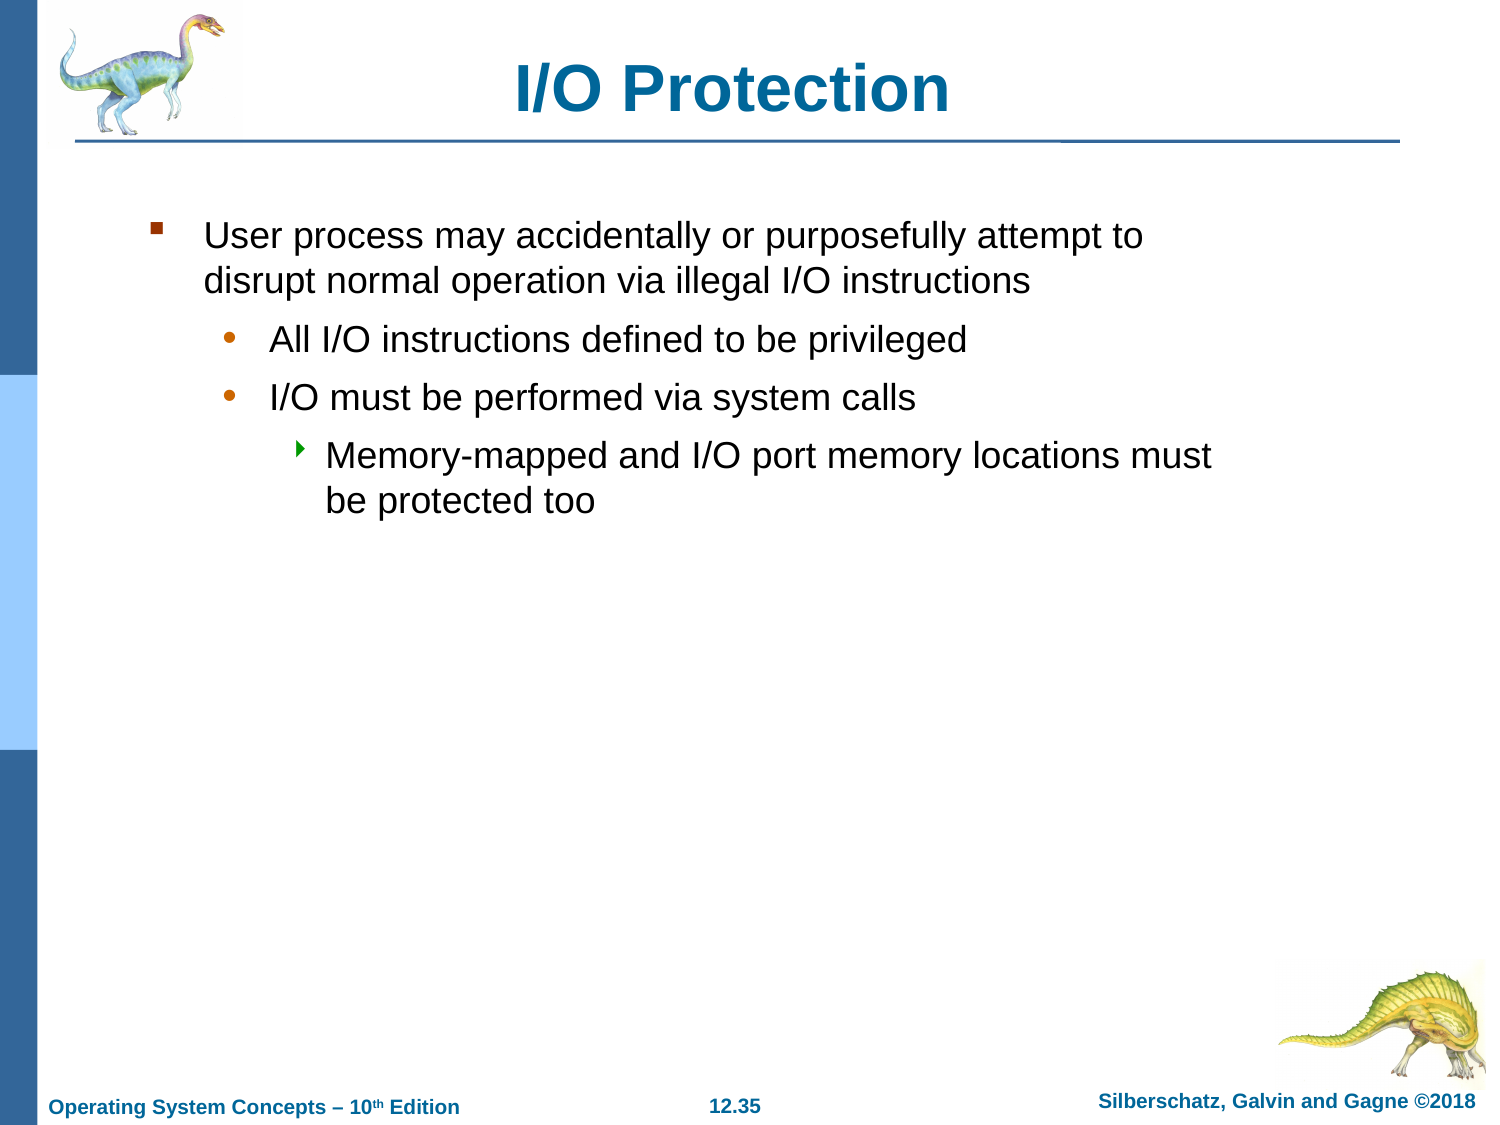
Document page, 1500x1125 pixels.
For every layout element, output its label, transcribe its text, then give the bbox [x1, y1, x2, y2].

title I/O Protection [58, 37, 1409, 133]
picture [46, 0, 243, 149]
list User process may accidentally or purposefully attempt to disrupt normal operation via illegal I/O instructions All I/O instructions defined to be privileged I/O must be performed via system calls Memory-mapped and I/O port memory locations must be protected too [132, 203, 1254, 948]
picture [1275, 959, 1486, 1090]
